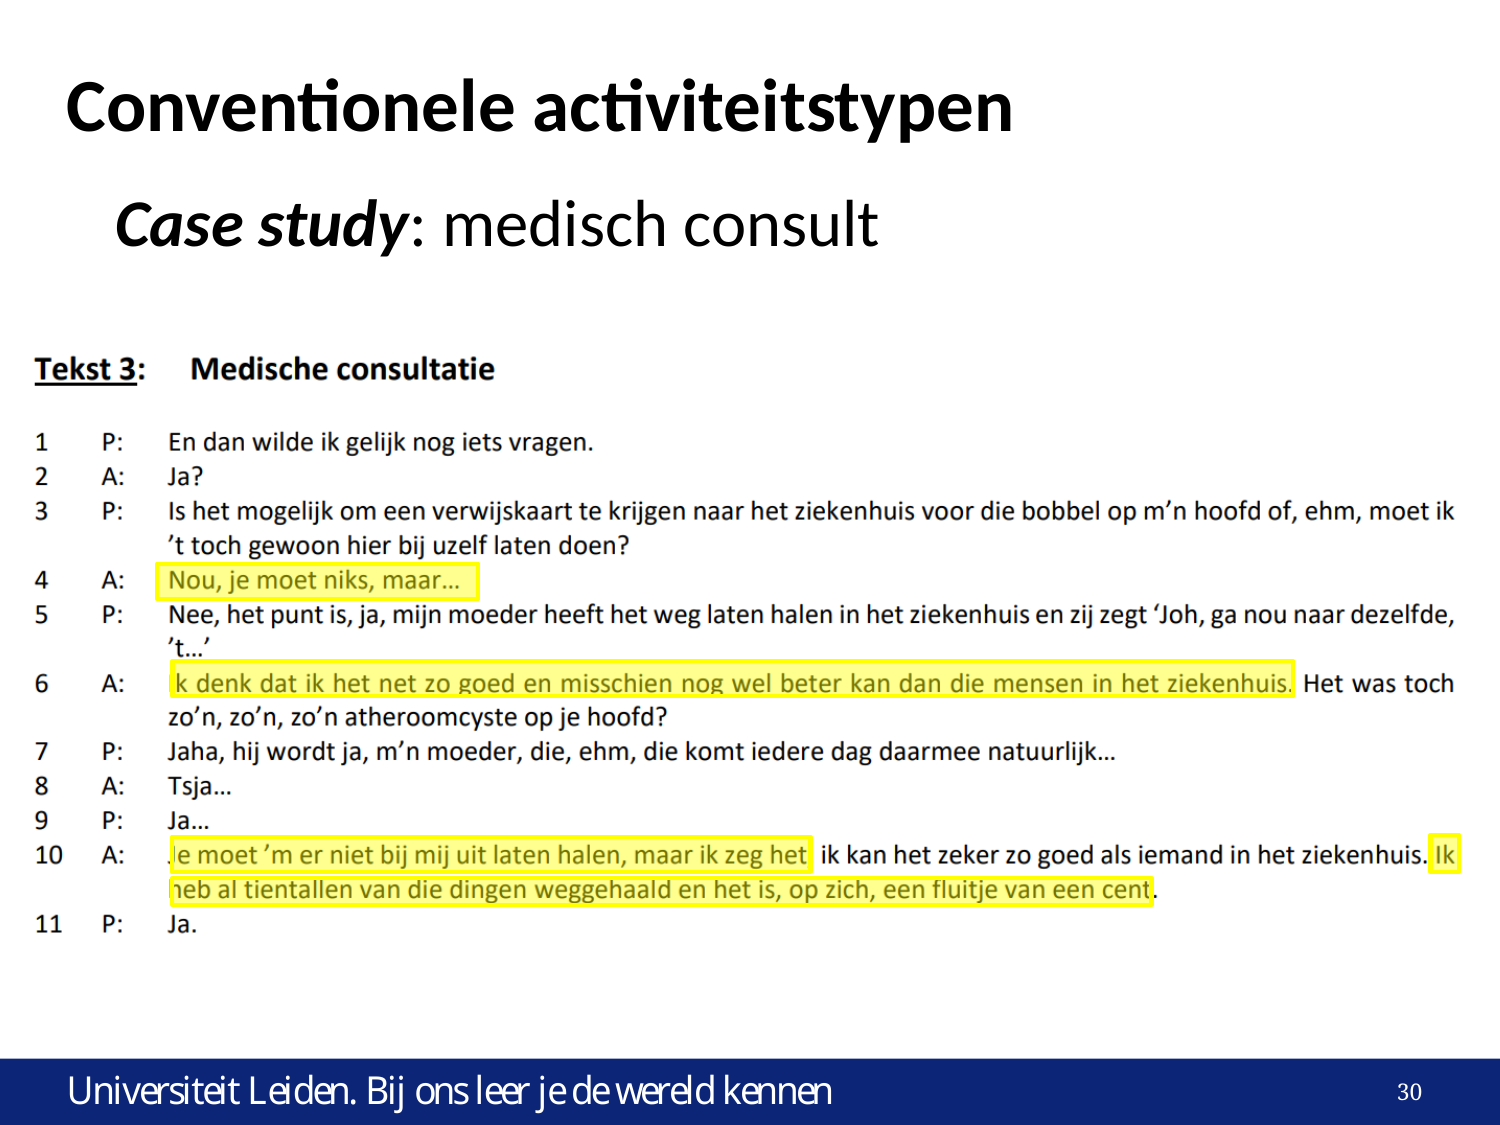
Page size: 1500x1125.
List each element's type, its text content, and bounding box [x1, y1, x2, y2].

text_box Case study: medisch consult [100, 172, 1404, 348]
picture [0, 349, 1460, 967]
title Conventionele activiteitstypen [66, 66, 1434, 138]
